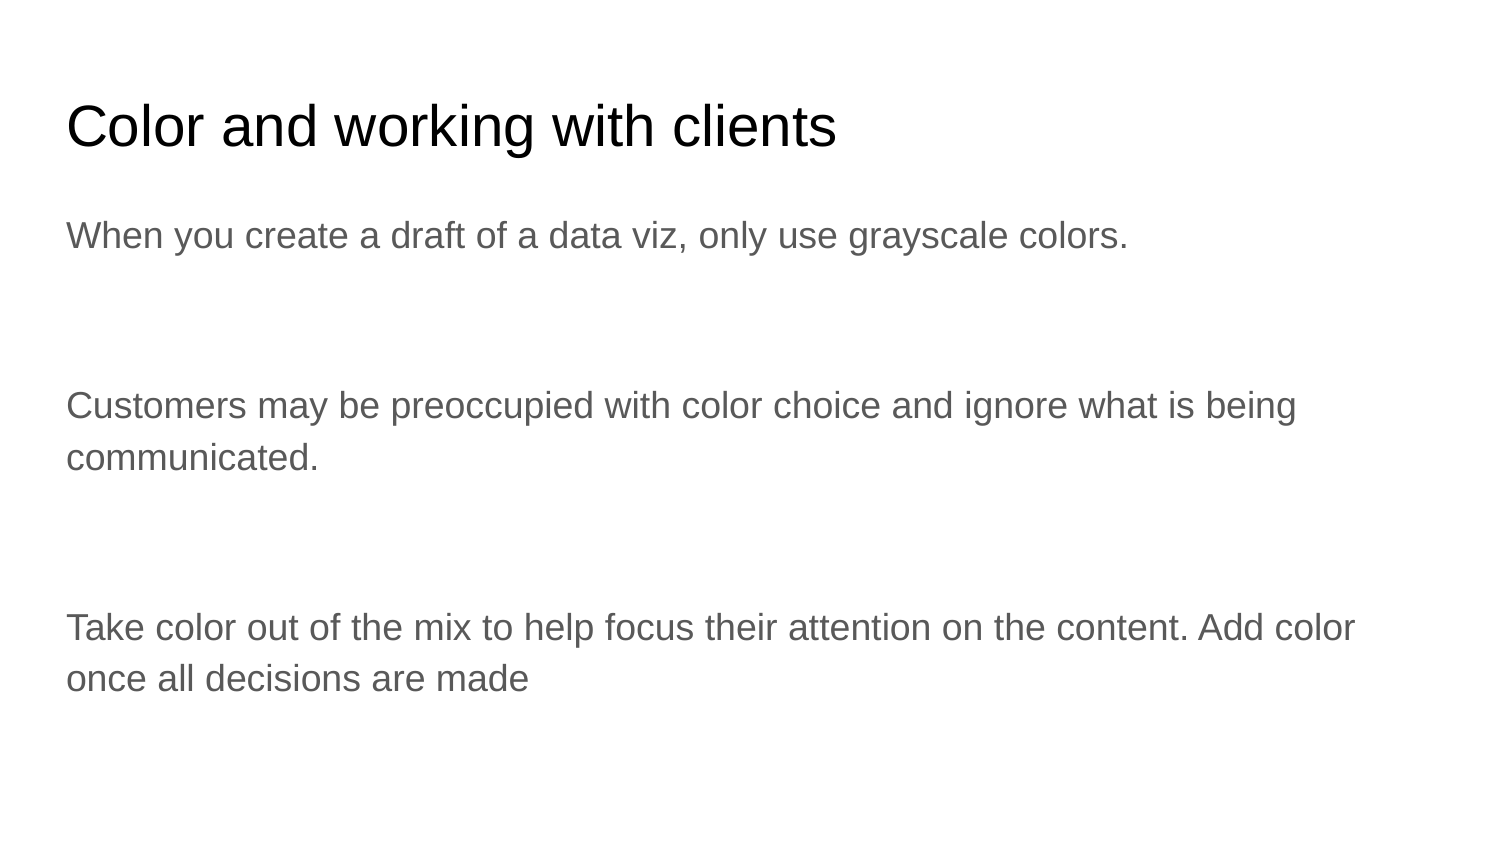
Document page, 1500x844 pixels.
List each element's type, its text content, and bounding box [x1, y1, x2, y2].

list When you create a draft of a data viz, only use grayscale colors. Customers may be preoccupied with color choice and ignore what is being communicated. Take color out of the mix to help focus their attention on the content. Add color once all decisions are made [51, 189, 1449, 750]
title Color and working with clients [51, 72, 1449, 167]
